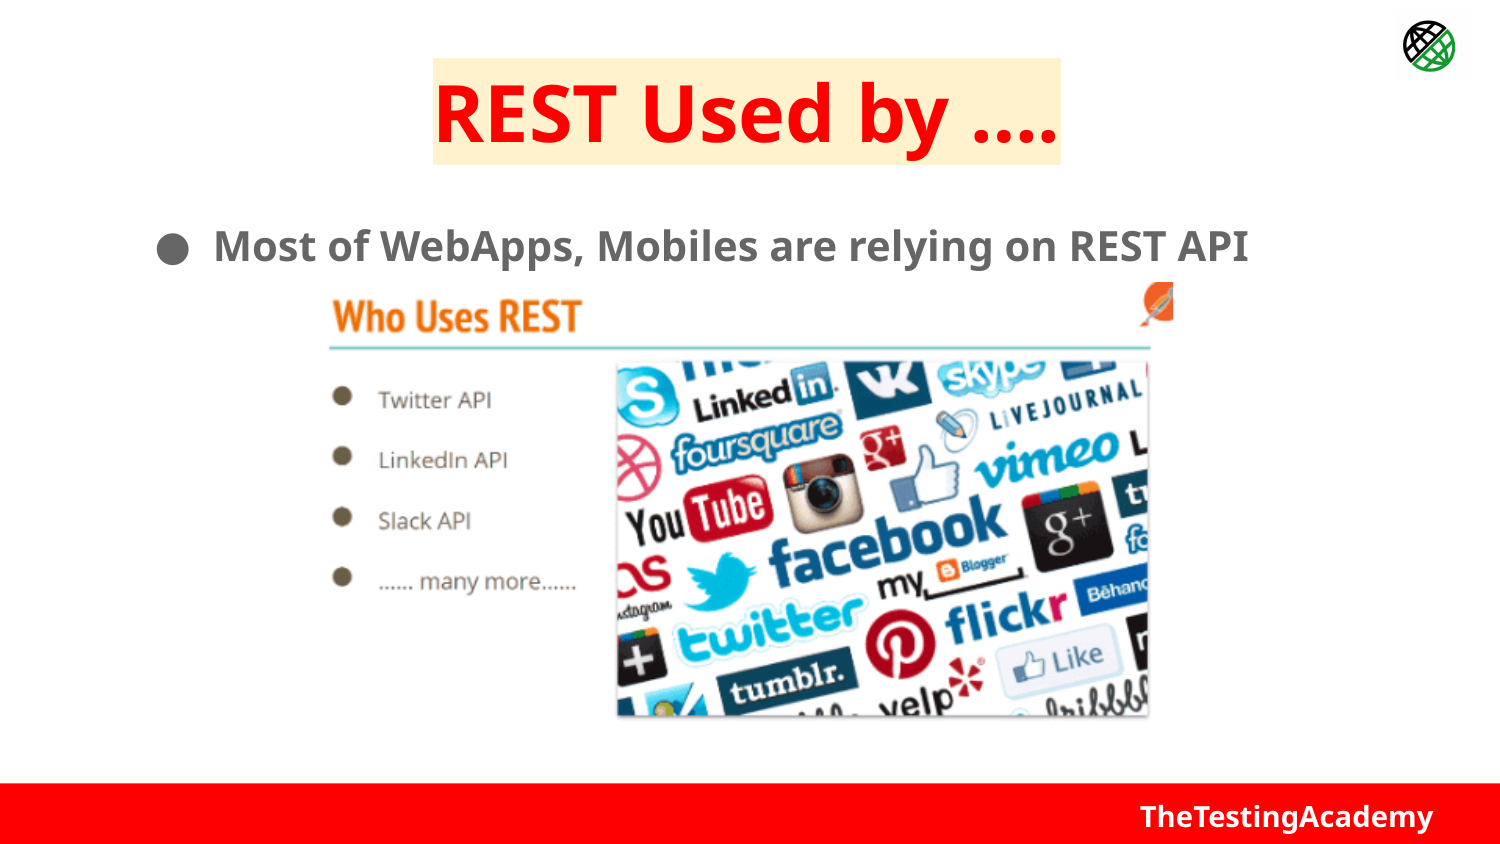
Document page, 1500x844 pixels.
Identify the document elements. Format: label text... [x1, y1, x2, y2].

picture [1393, 9, 1471, 82]
picture [326, 281, 1174, 734]
title REST Used by …. [47, 41, 1446, 180]
text_box Most of WebApps, Mobiles are relying on REST API [122, 179, 1371, 283]
